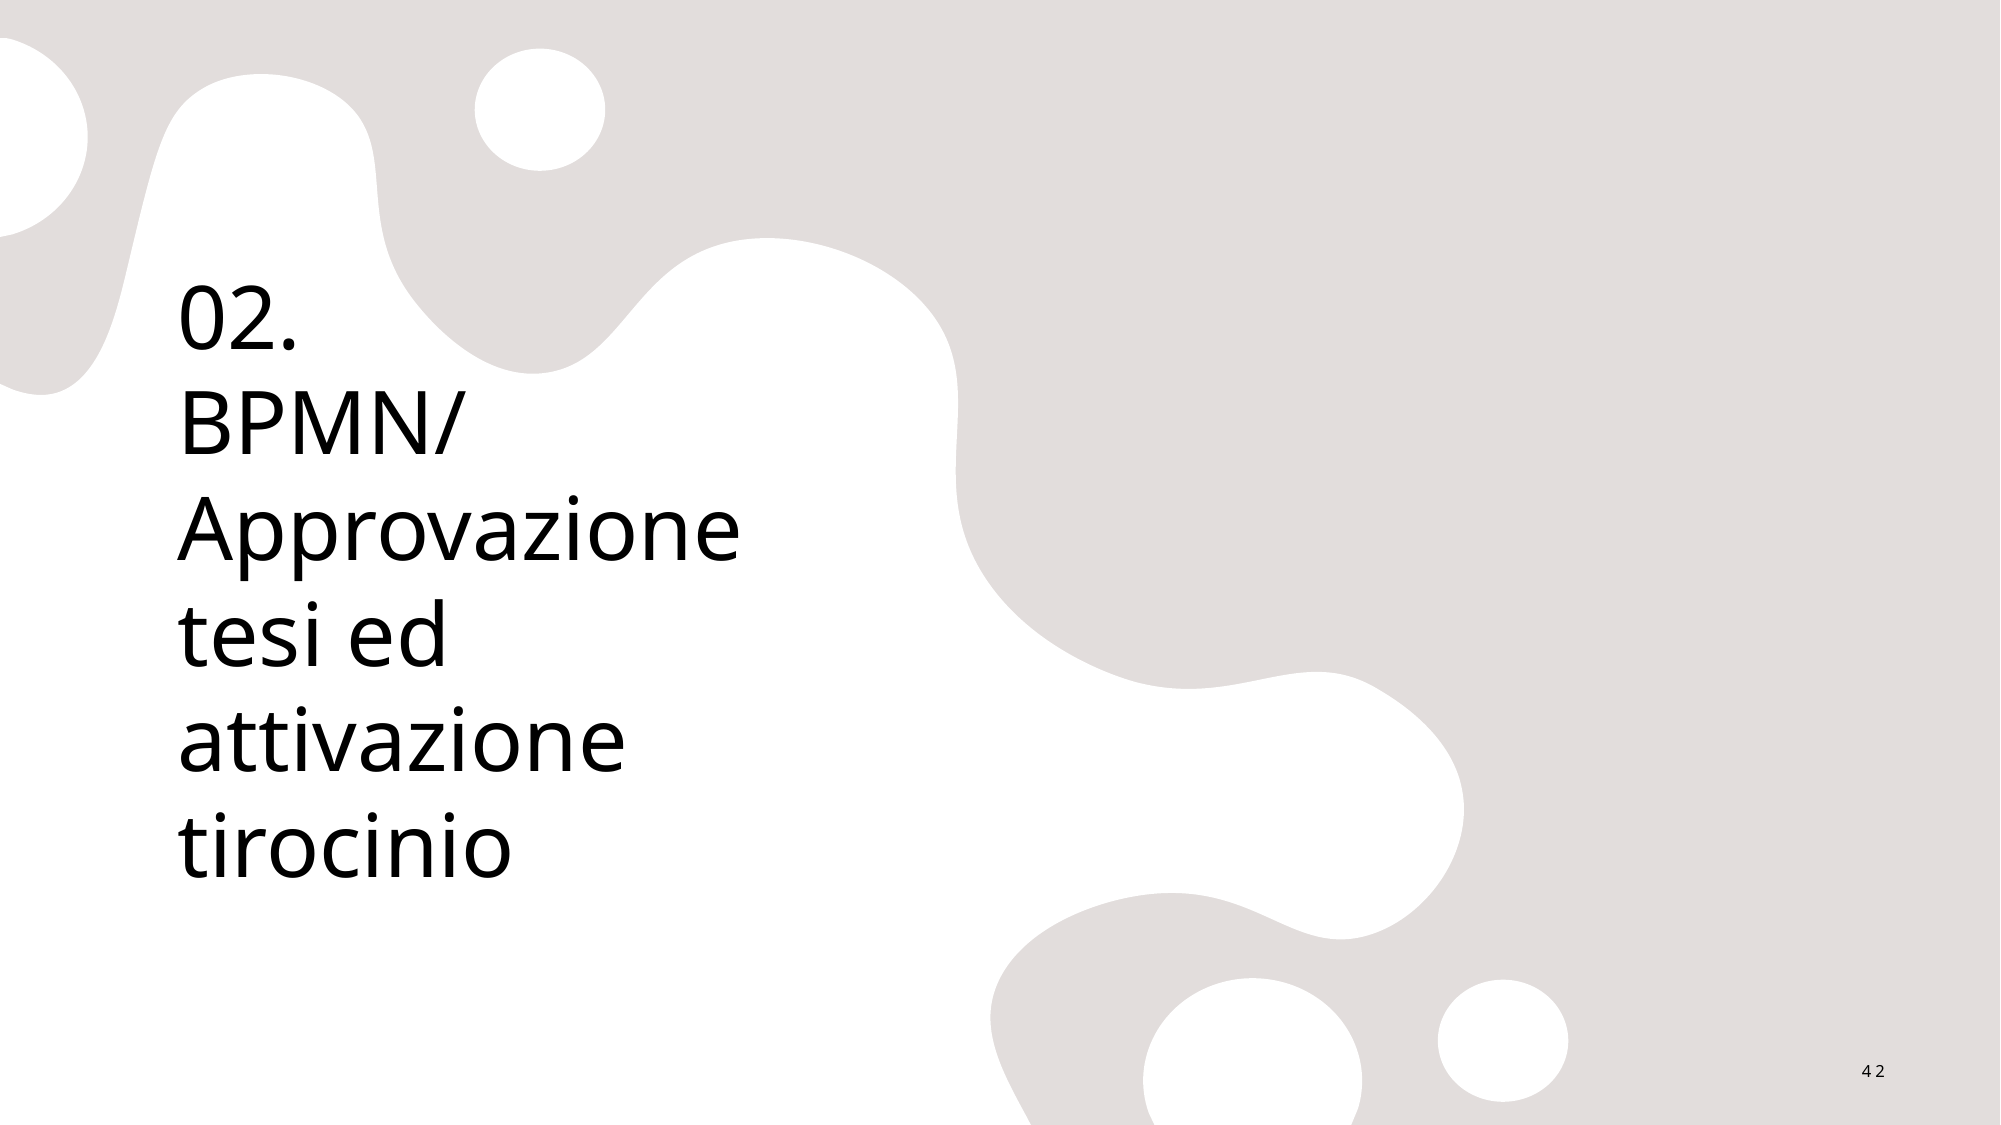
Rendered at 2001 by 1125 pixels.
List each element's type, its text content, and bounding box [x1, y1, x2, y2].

title 02. BPMN/ Approvazione tesi ed attivazione tirocinio [162, 253, 869, 907]
slide_number 42 [1662, 1042, 1900, 1103]
